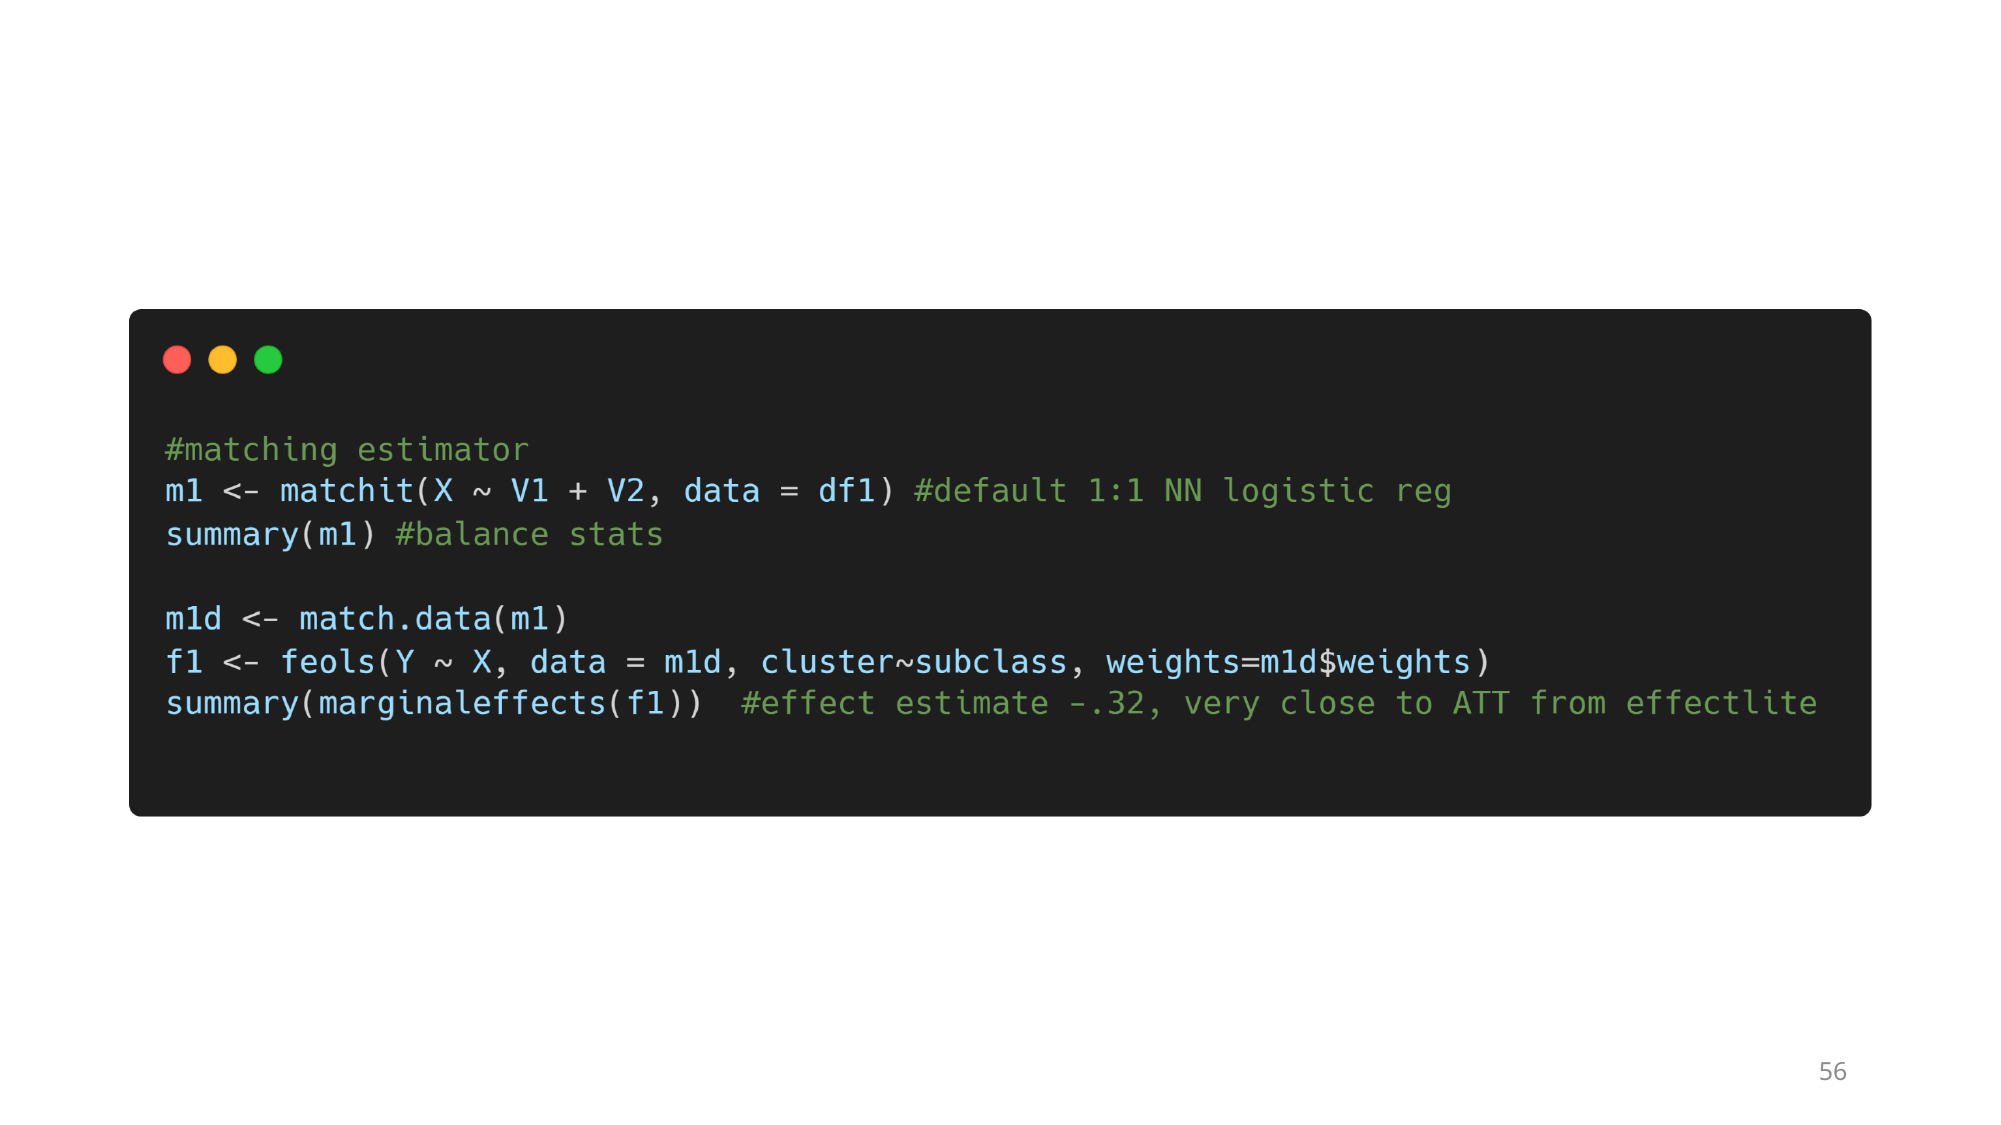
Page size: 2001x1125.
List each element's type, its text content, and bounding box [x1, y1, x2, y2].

slide_number 56 [1412, 1042, 1863, 1103]
picture [0, 180, 2000, 945]
